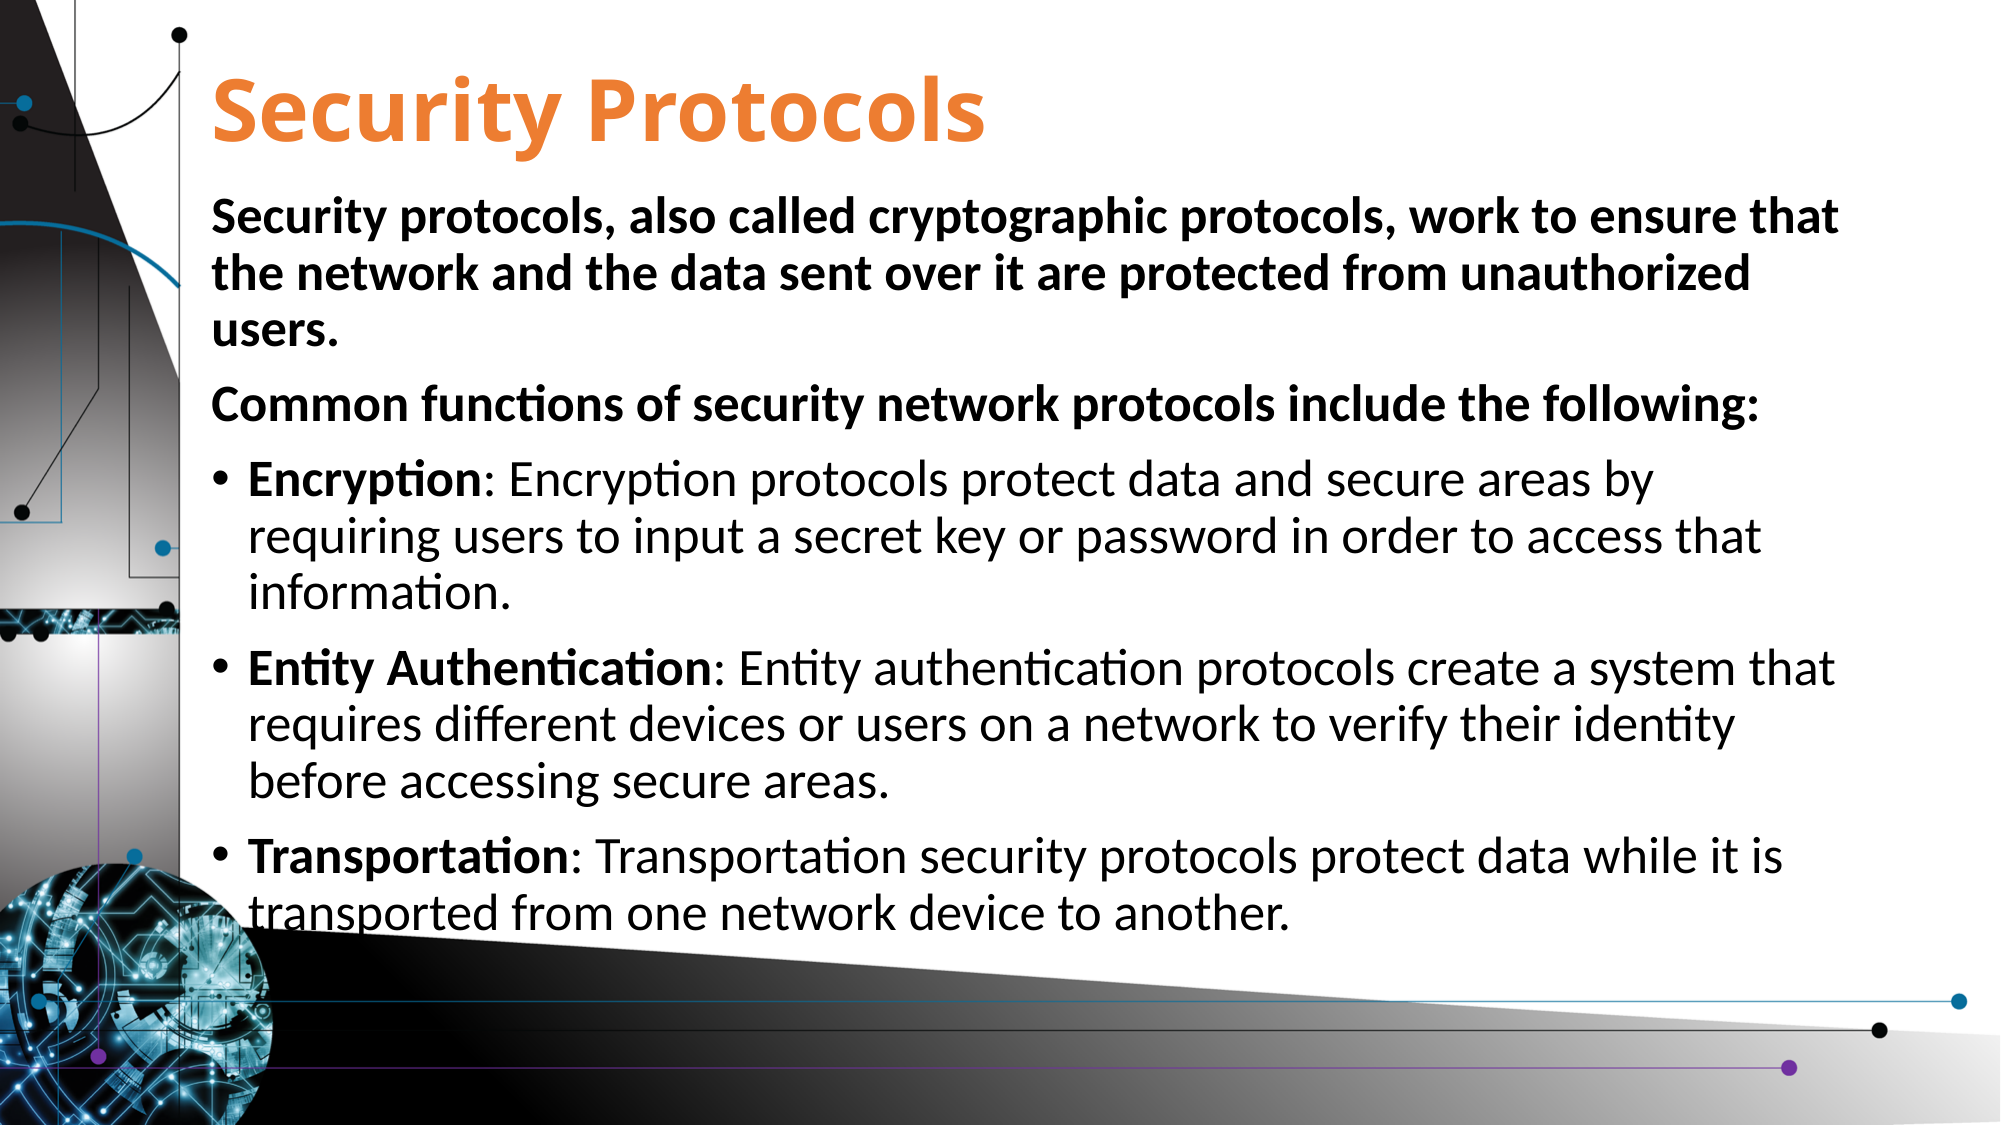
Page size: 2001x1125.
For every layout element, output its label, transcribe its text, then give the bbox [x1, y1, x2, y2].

title Security Protocols [196, 59, 1863, 168]
picture [0, 0, 2001, 1125]
list Security protocols, also called cryptographic protocols, work to ensure that the network and the data sent over it are protected from unauthorized users. Common functions of security network protocols include the following: Encryption: Encryption protocols protect data and secure areas by requiring users to input a secret key or password in order to access that information. Entity Authentication: Entity authentication protocols create a system that requires different devices or users on a network to verify their identity before accessing secure areas. Transportation: Transportation security protocols protect data while it is transported from one network device to another. [196, 180, 1863, 953]
